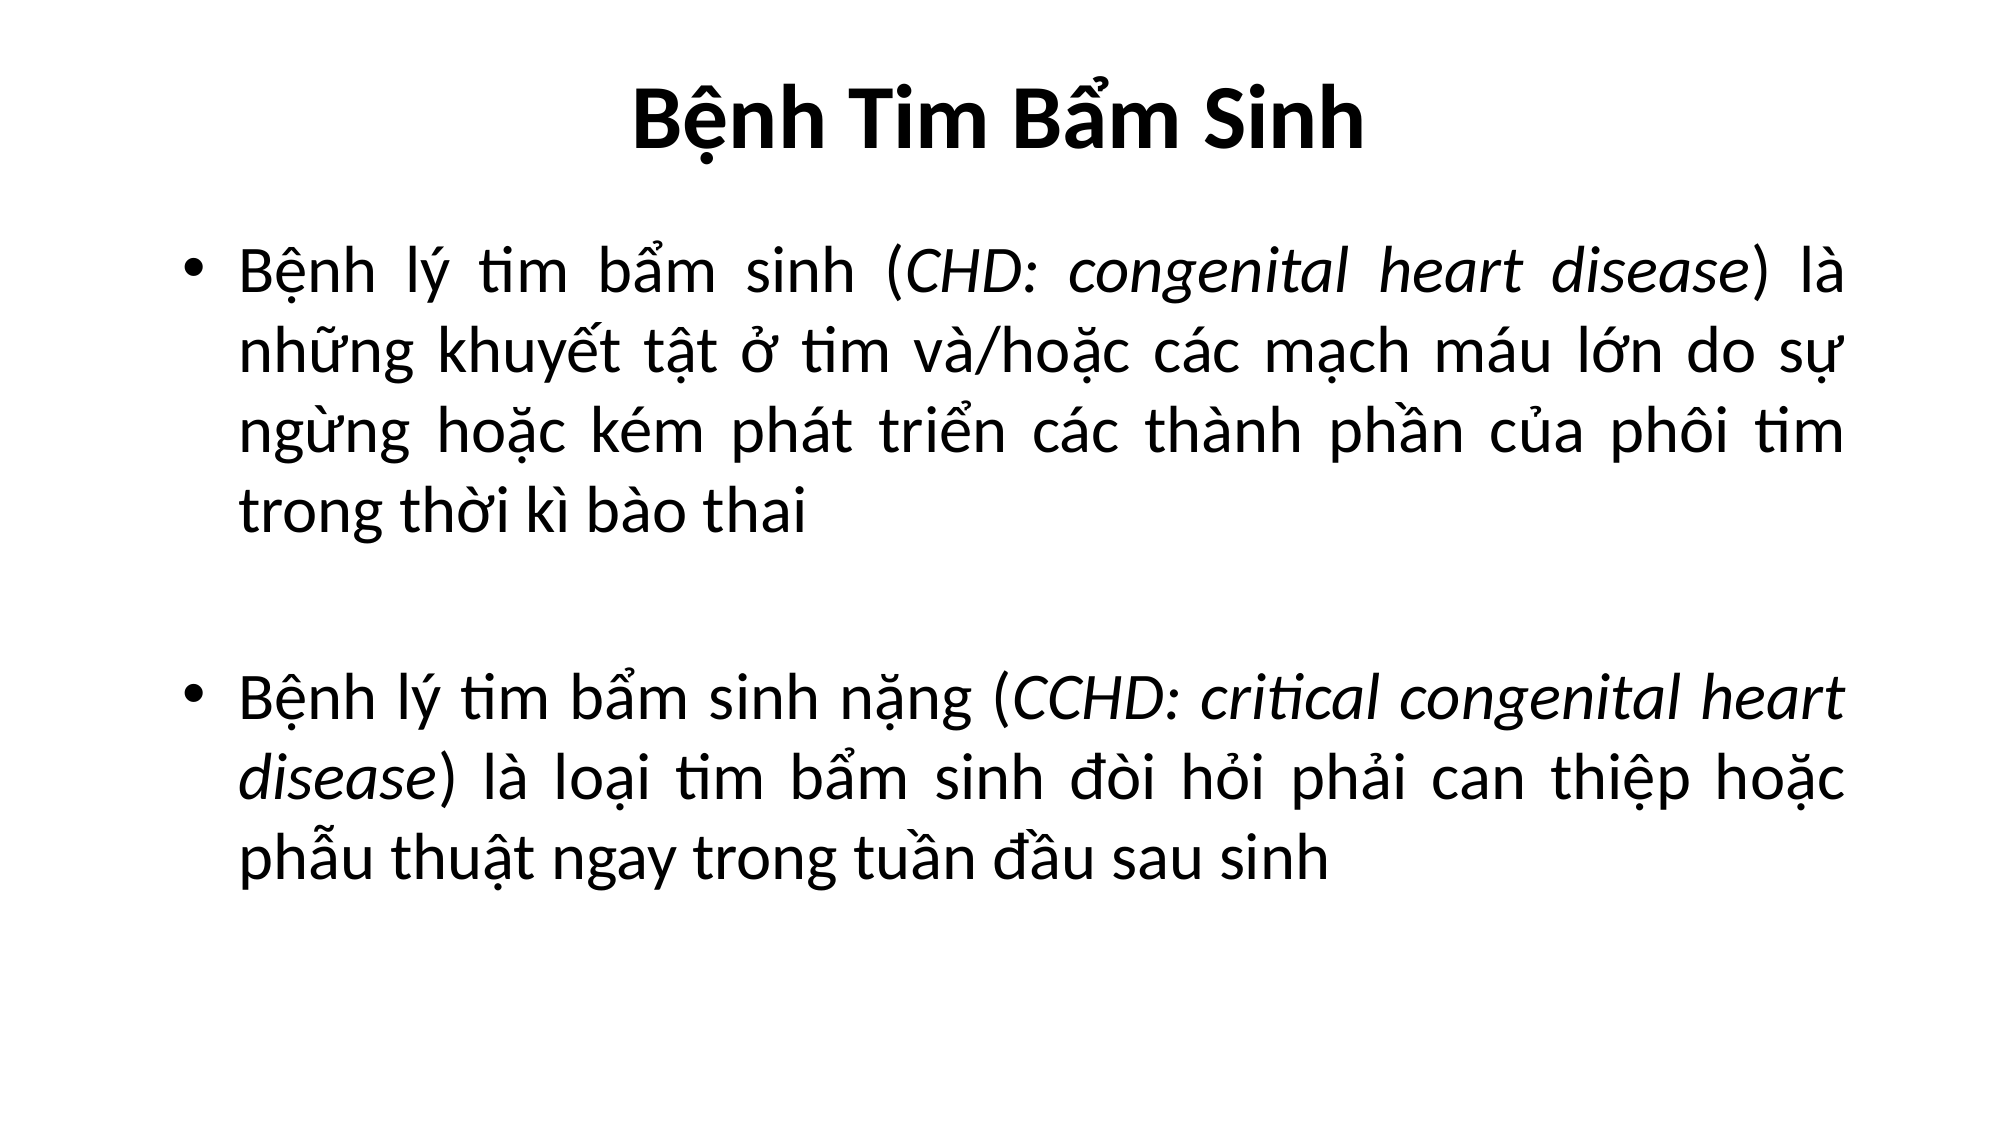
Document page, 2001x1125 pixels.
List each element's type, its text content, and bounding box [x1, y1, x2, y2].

list Bệnh lý tim bẩm sinh (CHD: congenital heart disease) là những khuyết tật ở tim và/hoặc các mạch máu lớn do sự ngừng hoặc kém phát triển các thành phần của phôi tim trong thời kì bào thai Bệnh lý tim bẩm sinh nặng (CCHD: critical congenital heart disease) là loại tim bẩm sinh đòi hỏi phải can thiệp hoặc phẫu thuật ngay trong tuần đầu sau sinh [167, 218, 1863, 1005]
title Bệnh Tim Bẩm Sinh [99, 45, 1900, 178]
